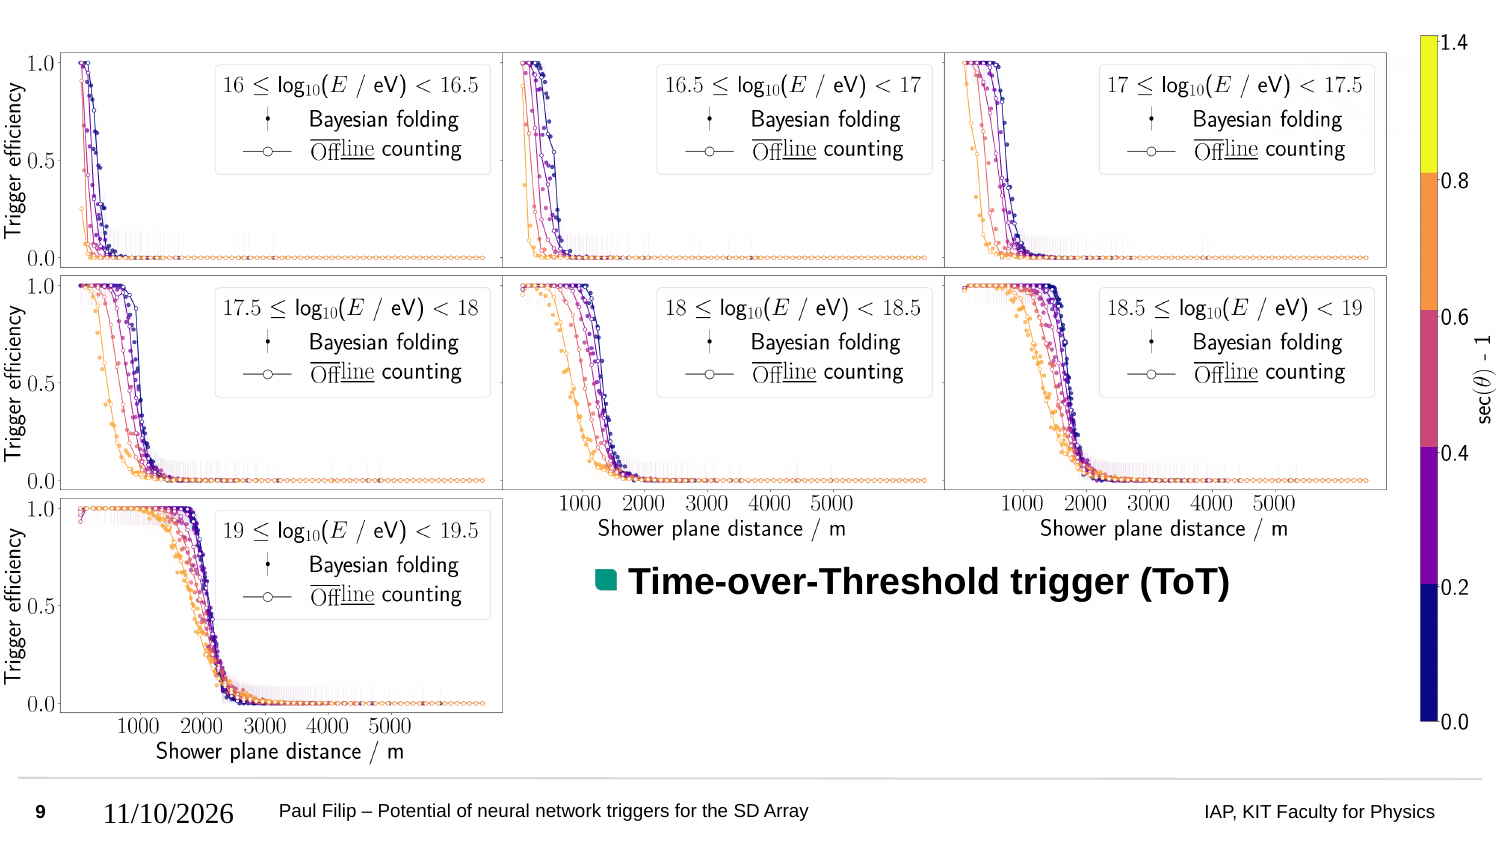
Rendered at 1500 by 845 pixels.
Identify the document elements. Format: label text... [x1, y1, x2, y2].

slide_number 9 [35, 778, 89, 844]
picture [0, 29, 1500, 768]
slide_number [102, 778, 272, 844]
